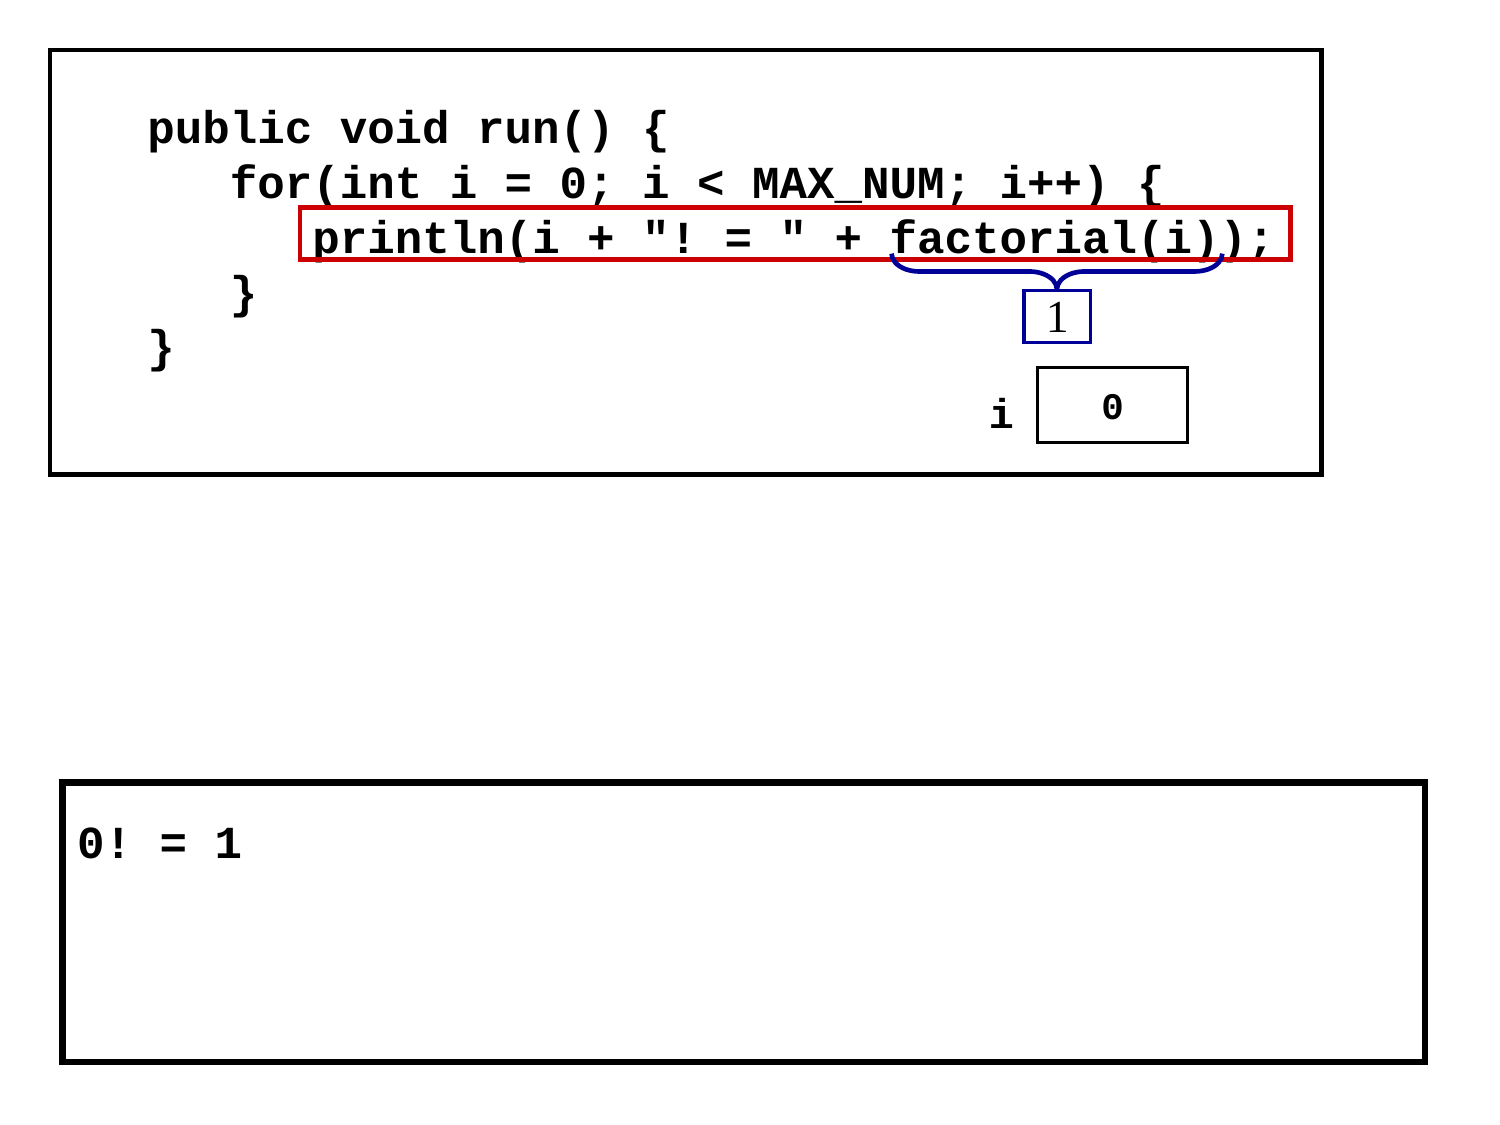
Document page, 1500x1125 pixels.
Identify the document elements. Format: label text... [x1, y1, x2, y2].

text_box [299, 207, 1291, 260]
text_box public void run() { for(int i = 0; i < MAX_NUM; i++) { println(i + "! = " + factorial(i)); } } [49, 49, 1322, 475]
text_box i [974, 379, 1050, 445]
text_box 0 [1037, 367, 1188, 443]
text_box 1 [1023, 290, 1091, 343]
text_box [891, 253, 1223, 290]
text_box 0! = 1 [62, 782, 1425, 1063]
